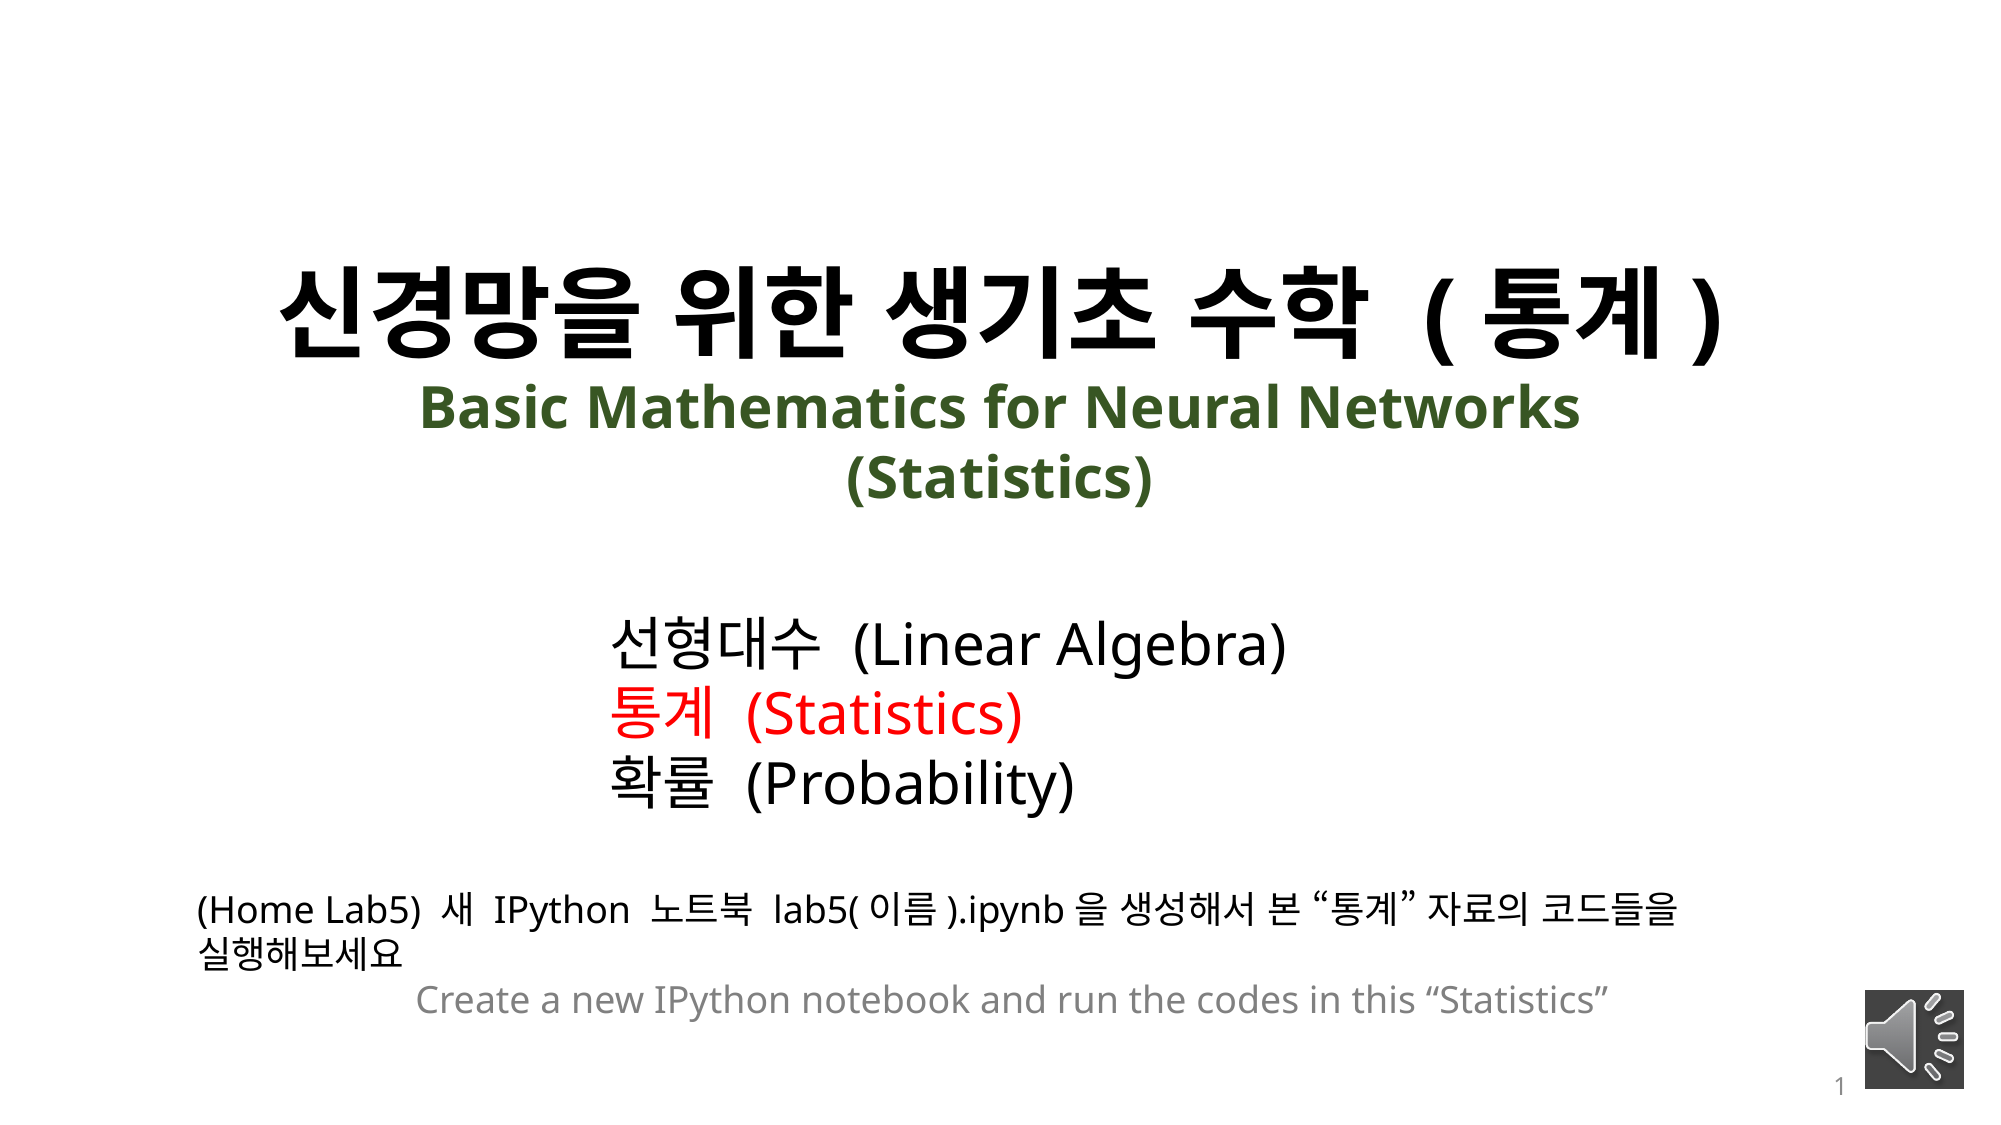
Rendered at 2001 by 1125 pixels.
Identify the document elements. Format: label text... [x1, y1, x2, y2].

slide_number 1 [1412, 1057, 1863, 1117]
subtitle 선형대수 (Linear Algebra) 통계 (Statistics) 확률 (Probability) (Home Lab5) 새 IPython 노트북 lab5(이름).ipynb을 생성해서 본 “통계” 자료의 코드들을 실행해보세요 Create a new IPython notebook and run the codes in this “Statistics” [182, 599, 1818, 1040]
picture [1864, 989, 1965, 1090]
title 신경망을 위한 생기초 수학 (통계) Basic Mathematics for Neural Networks (Statistics) [249, 184, 1750, 576]
